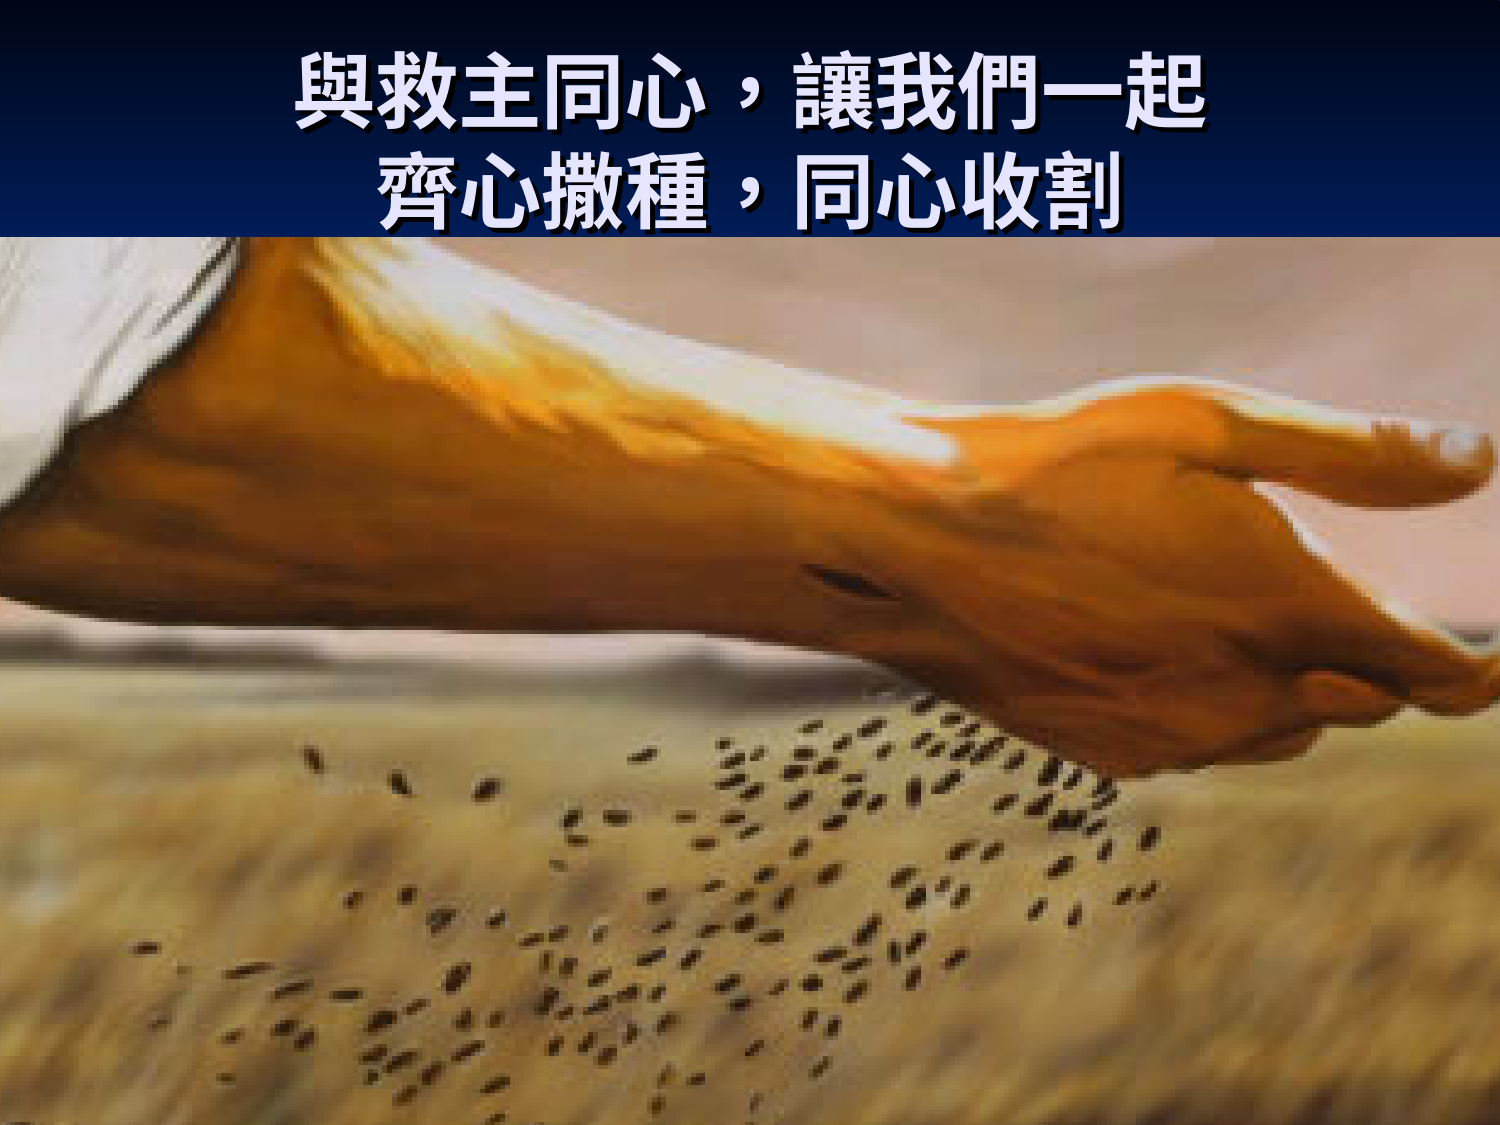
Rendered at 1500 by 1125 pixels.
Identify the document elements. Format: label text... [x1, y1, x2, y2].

title 與救主同心，讓我們一起 齊心撒種，同心收割 [75, 45, 1425, 233]
picture [0, 237, 1500, 1125]
